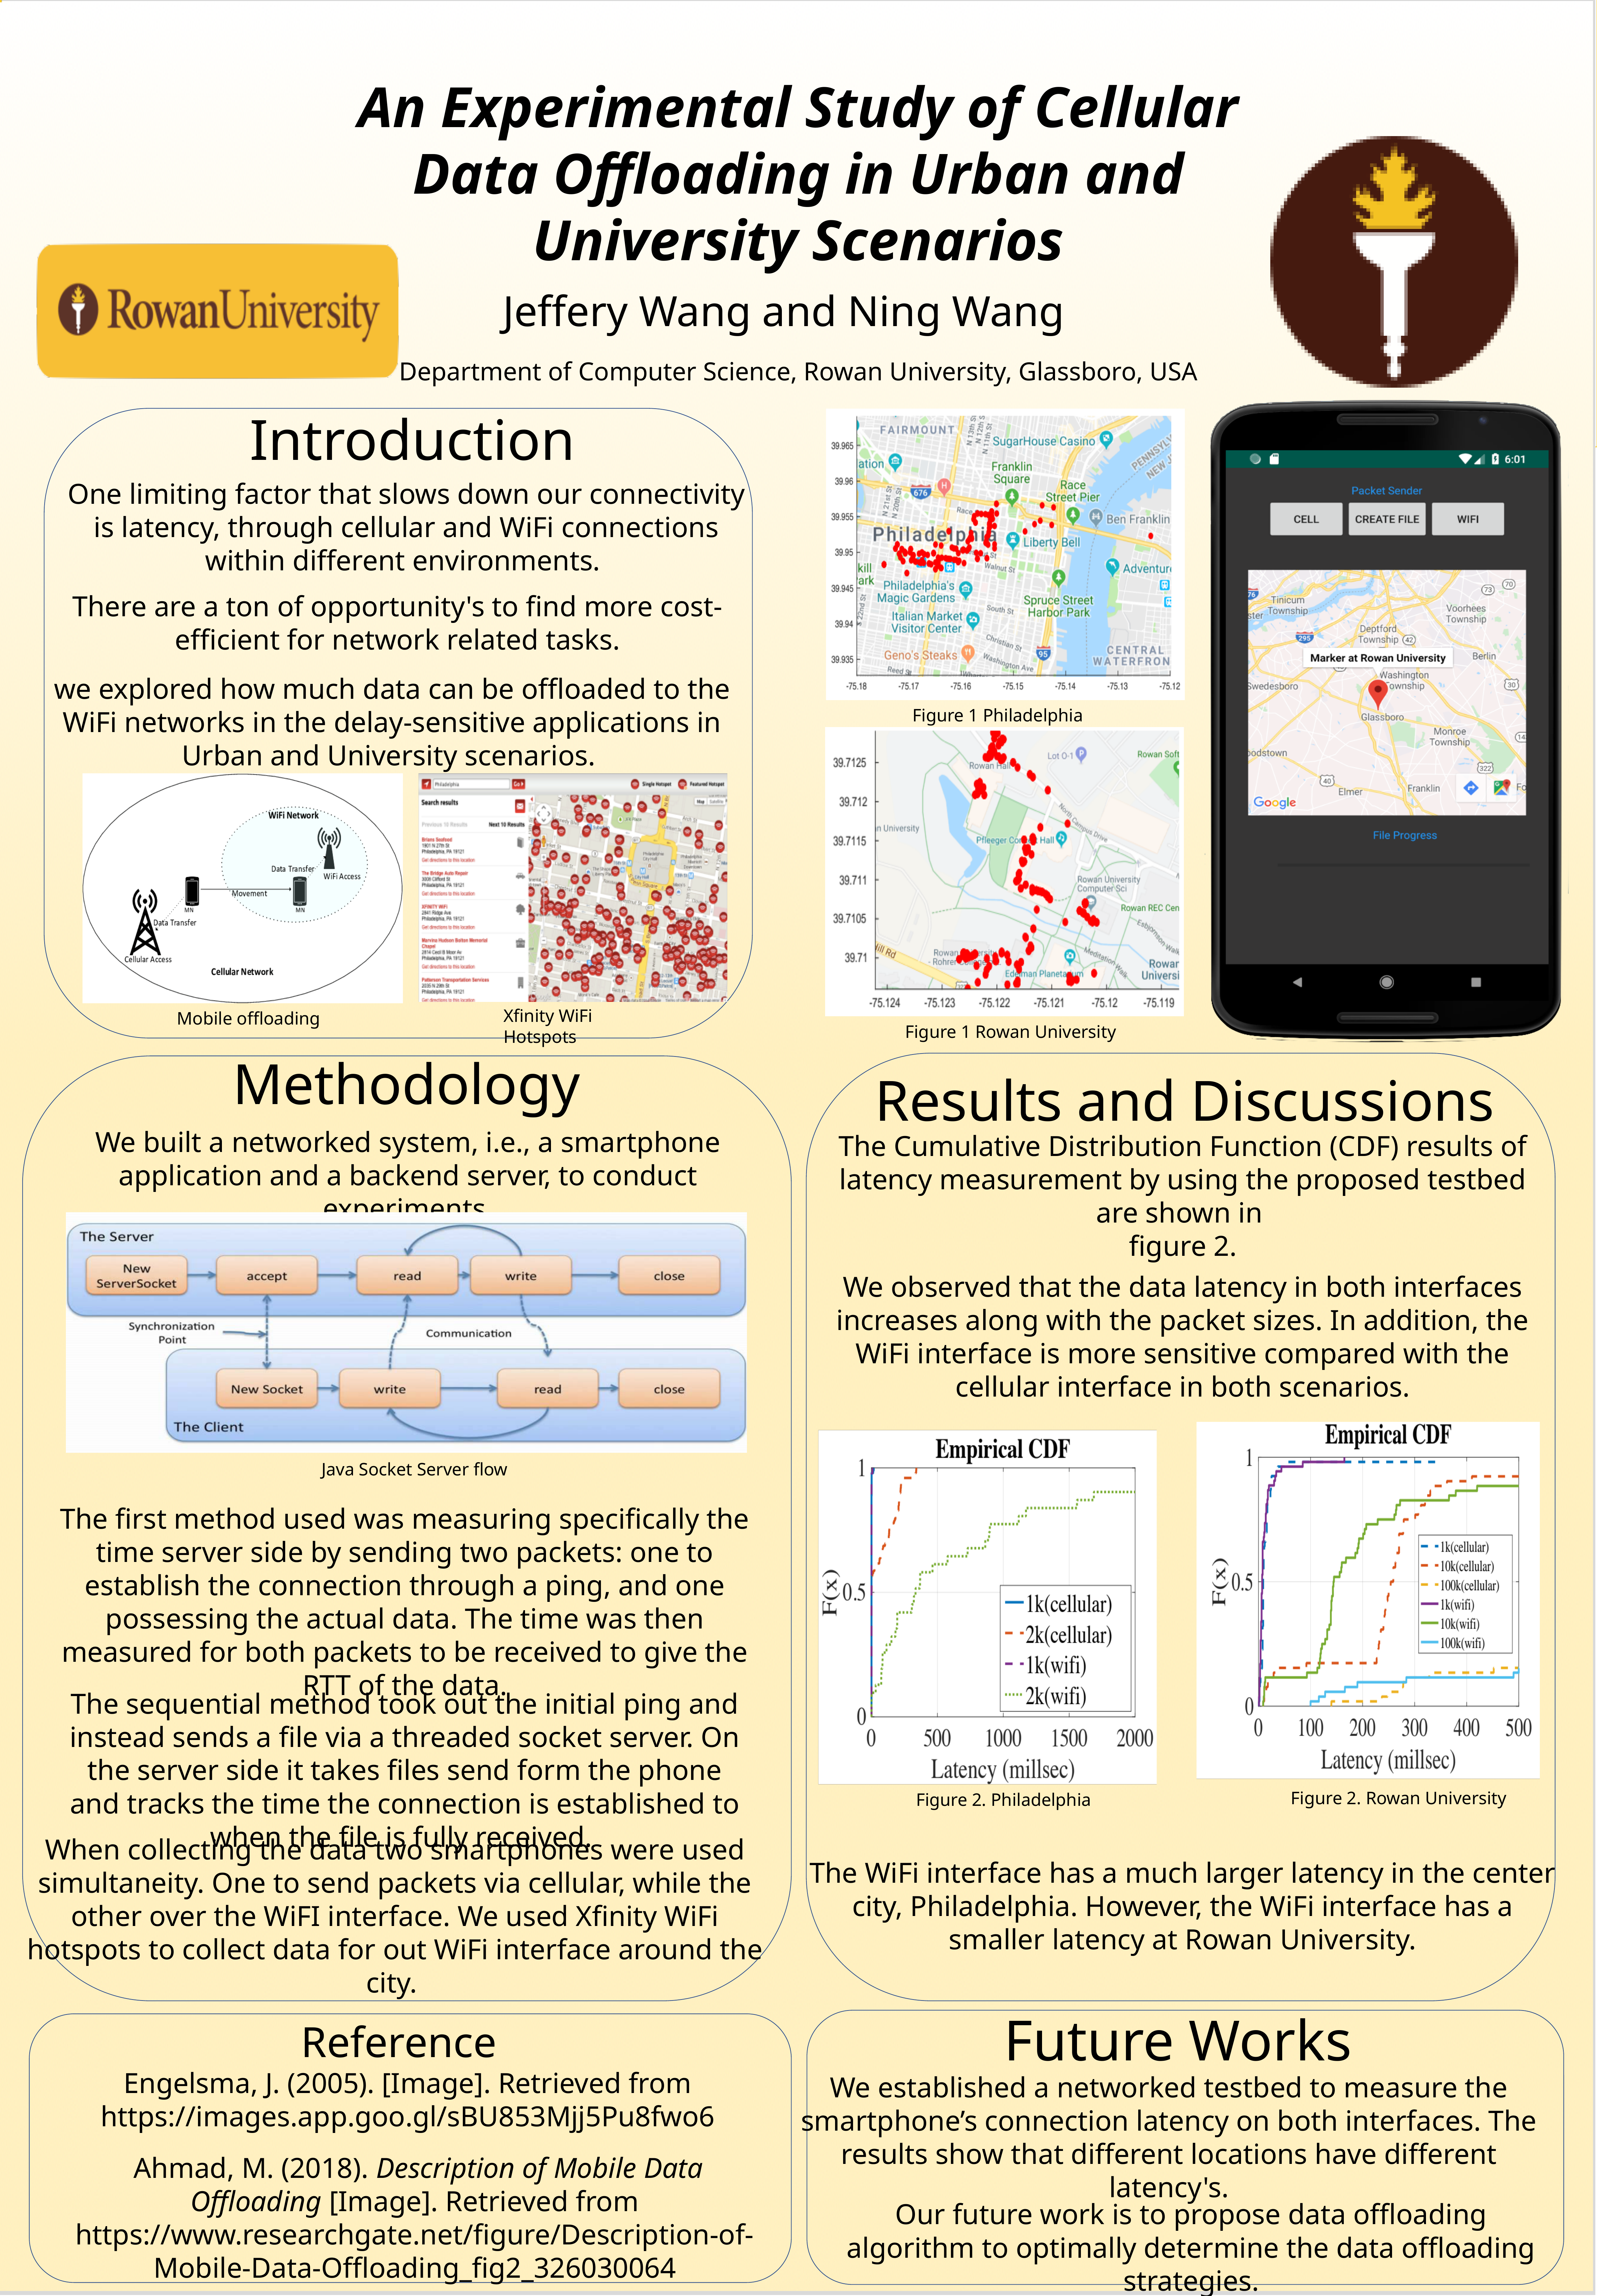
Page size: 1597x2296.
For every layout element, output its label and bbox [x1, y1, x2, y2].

text_box [1595, 0, 1597, 447]
picture [0, 0, 1595, 2295]
